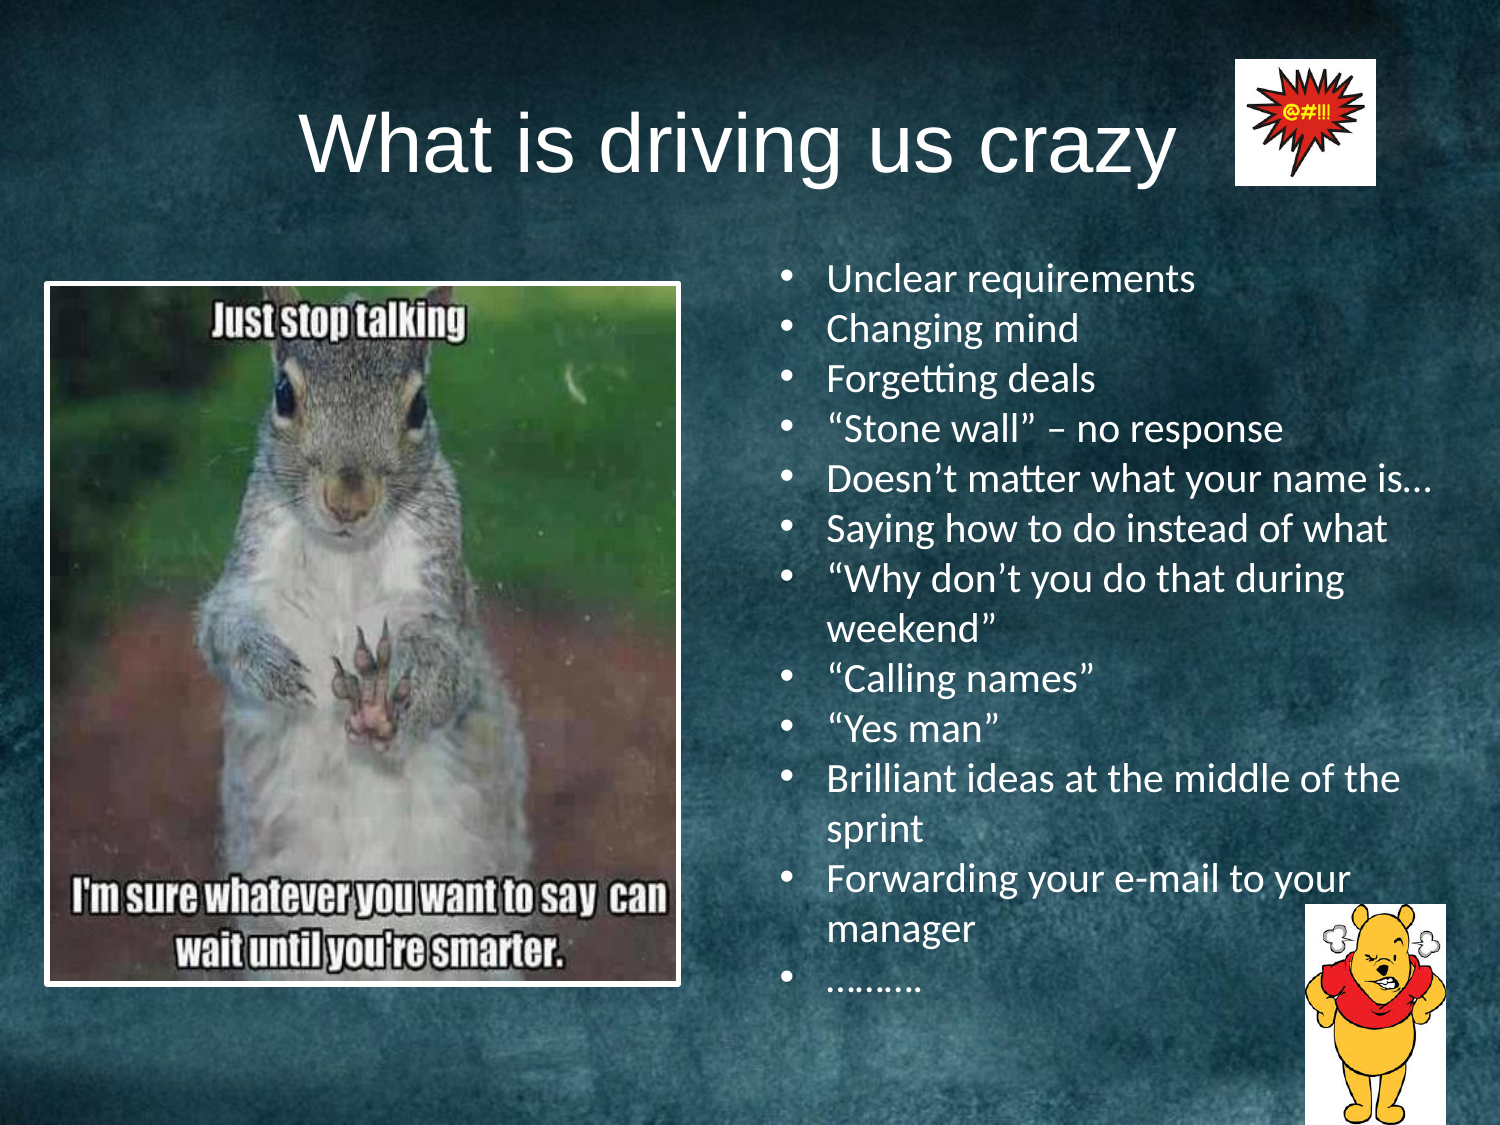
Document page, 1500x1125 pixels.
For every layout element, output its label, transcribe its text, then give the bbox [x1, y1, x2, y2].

title What is driving us crazy [75, 45, 1425, 233]
picture [0, 0, 1500, 1125]
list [49, 285, 677, 982]
picture [1305, 904, 1446, 1125]
text_box Unclear requirements Changing mind Forgetting deals “Stone wall” – no response Doesn’t matter what your name is… Saying how to do instead of what “Why don’t you do that during weekend” “Calling names” “Yes man” Brilliant ideas at the middle of the sprint Forwarding your e-mail to your manager ………. [764, 242, 1450, 1125]
